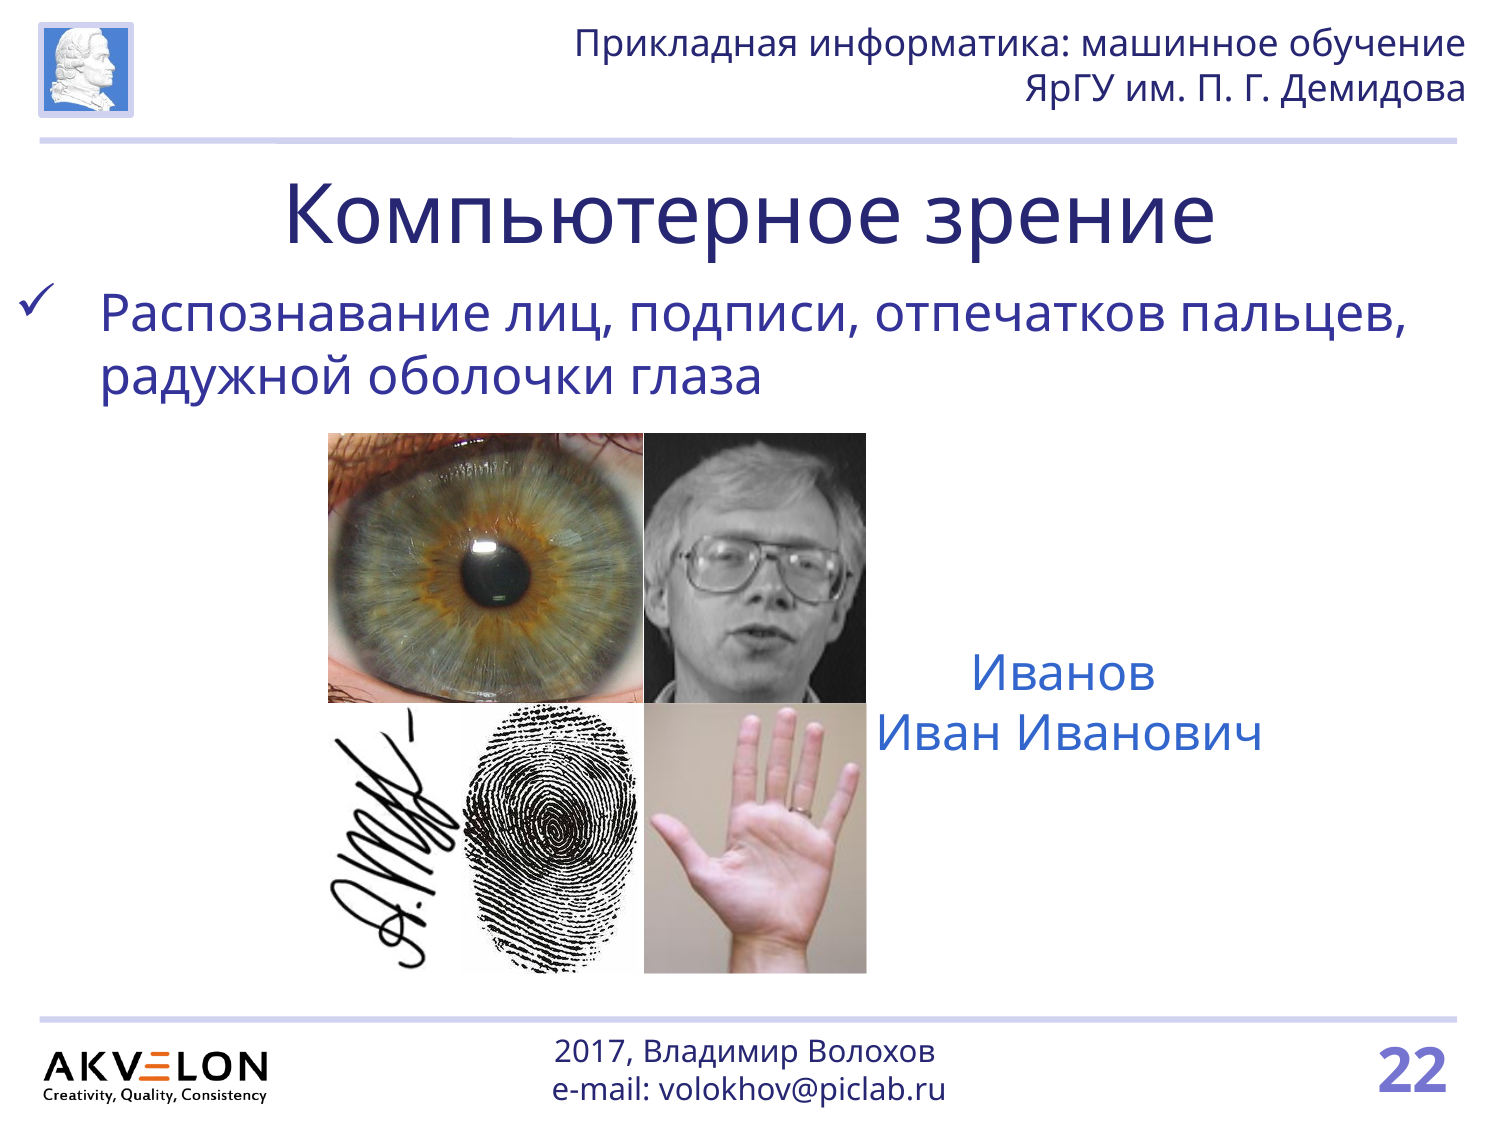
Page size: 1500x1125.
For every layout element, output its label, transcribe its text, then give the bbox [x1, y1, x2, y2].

text_box Иванов Иван Иванович [871, 632, 1280, 768]
text_box Прикладная информатика: машинное обучение ЯрГУ им. П. Г. Демидова [559, 11, 1482, 116]
picture [644, 433, 868, 975]
footer 2017, Владимир Волохов e-mail: volokhov@piclab.ru [526, 1031, 973, 1107]
picture [39, 23, 131, 117]
picture [40, 1047, 268, 1107]
text_box Компьютерное зрение Распознавание лиц, подписи, отпечатков пальцев, радужной оболочки глаза [0, 152, 1500, 412]
picture [327, 433, 643, 974]
text_box 22 [1362, 1022, 1464, 1113]
